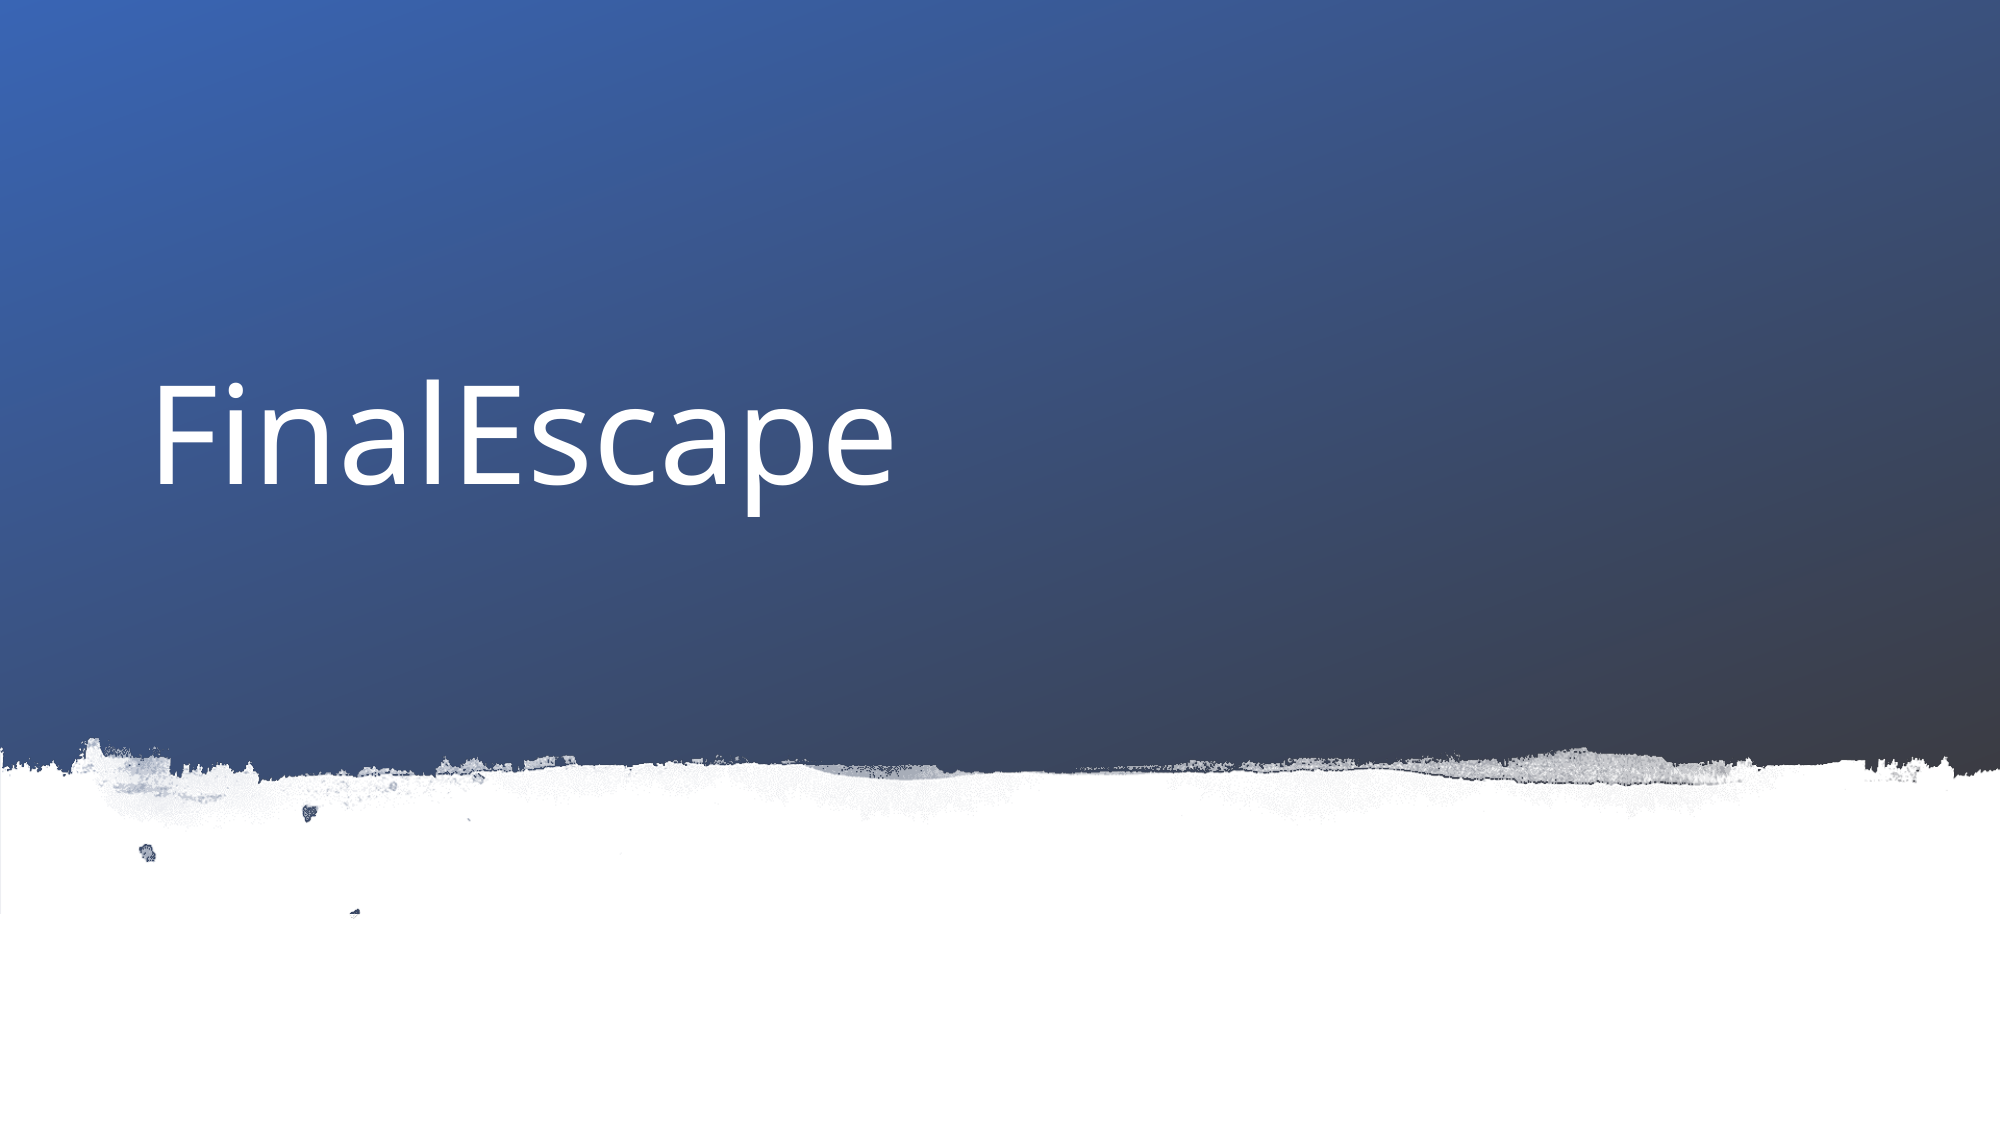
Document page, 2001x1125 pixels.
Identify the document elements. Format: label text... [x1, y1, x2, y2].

text_box [0, 0, 2000, 624]
title FinalEscape [131, 195, 1776, 624]
picture [0, 624, 2000, 1125]
